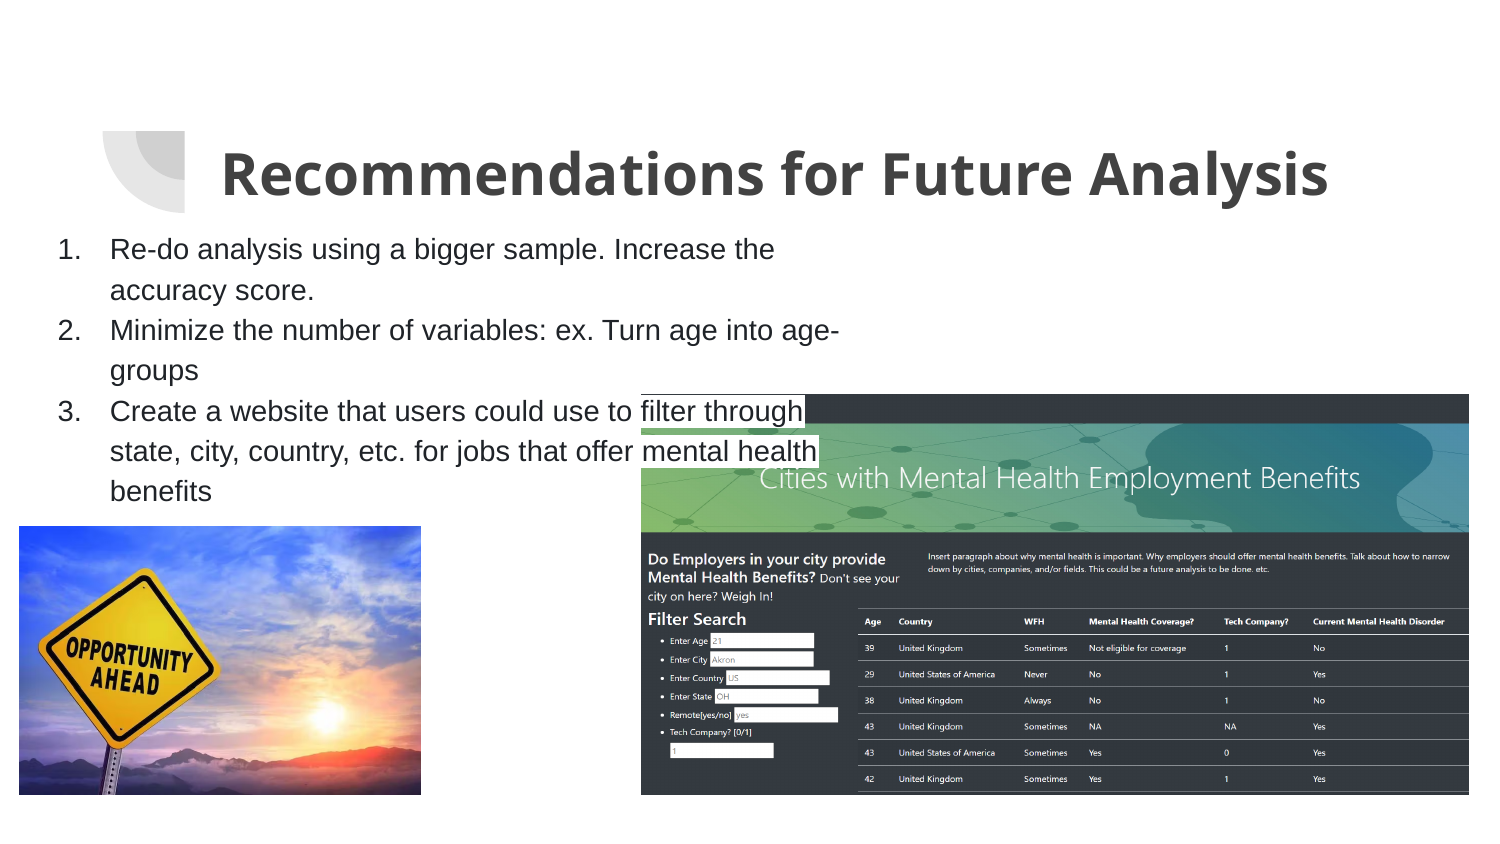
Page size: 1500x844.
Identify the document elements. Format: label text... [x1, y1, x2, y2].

picture [641, 394, 1469, 795]
title Recommendations for Future Analysis [205, 122, 1359, 231]
picture [19, 526, 422, 795]
list Re-do analysis using a bigger sample. Increase the accuracy score. Minimize the number of variables: ex. Turn age into age-groups Create a website that users could use to filter through state, city, country, etc. for jobs that offer mental health benefits [19, 210, 869, 561]
